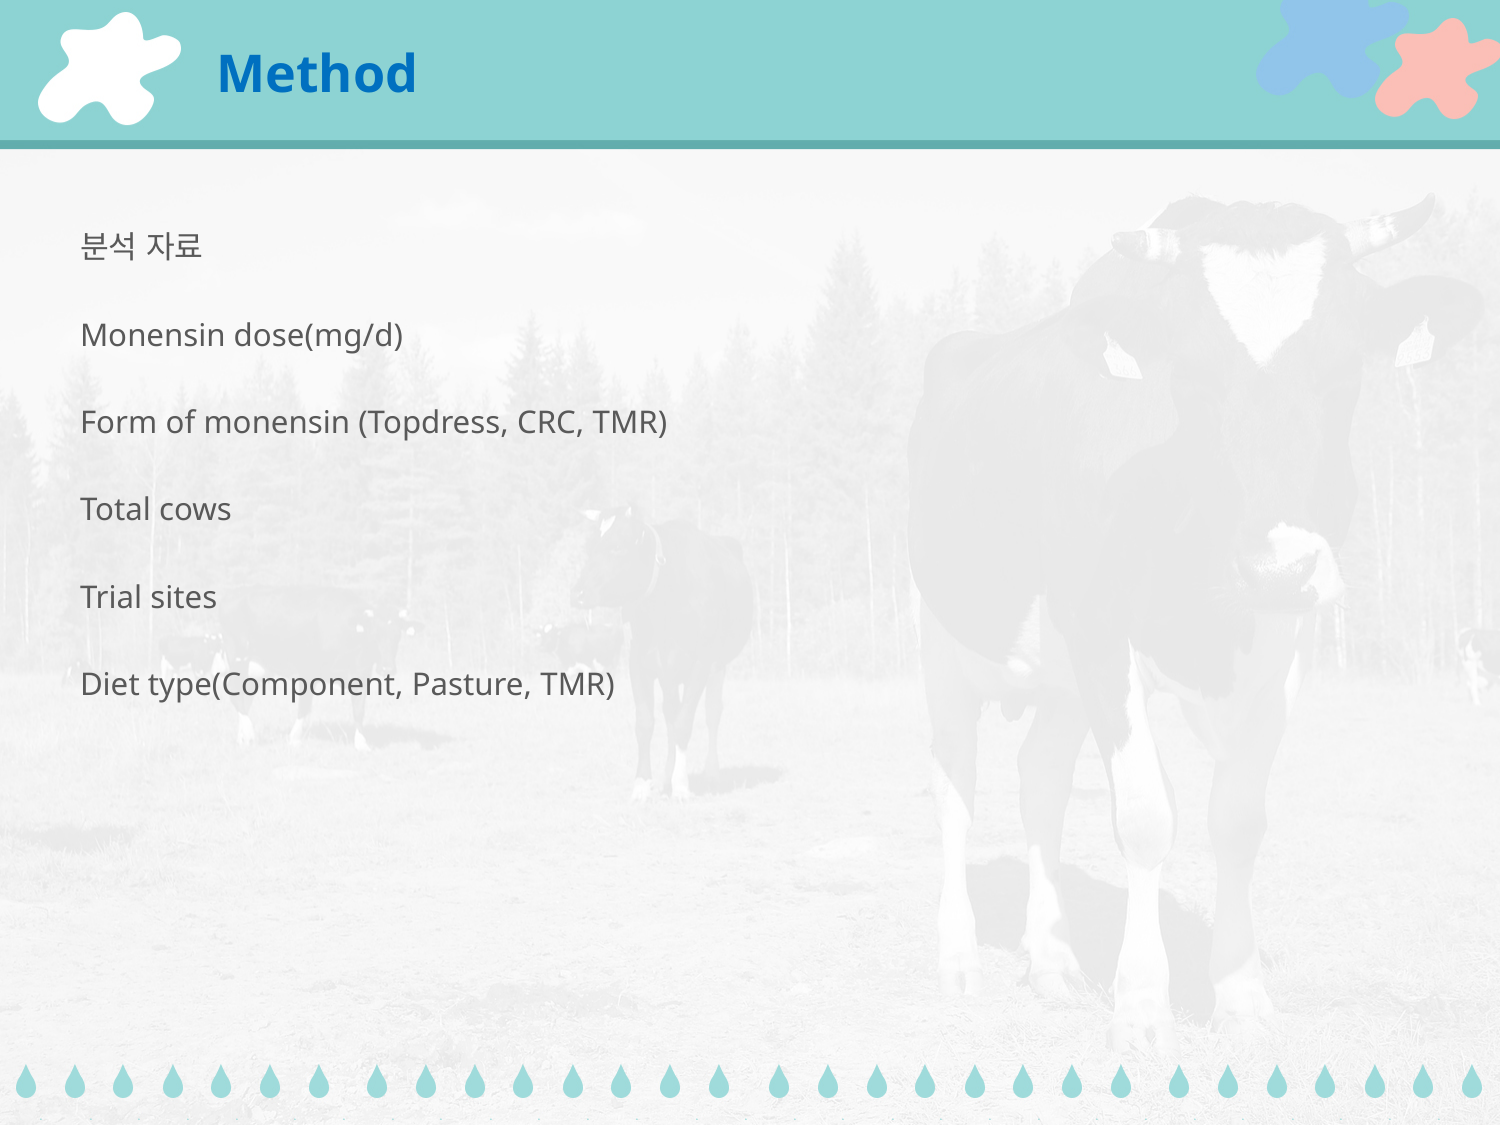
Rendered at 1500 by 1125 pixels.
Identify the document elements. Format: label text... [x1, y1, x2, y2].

title Method [201, 6, 1459, 138]
picture [0, 0, 1500, 1125]
list 분석 자료 Monensin dose(mg/d) Form of monensin (Topdress, CRC, TMR) Total cows Trial sites Diet type(Component, Pasture, TMR) [64, 219, 1444, 986]
